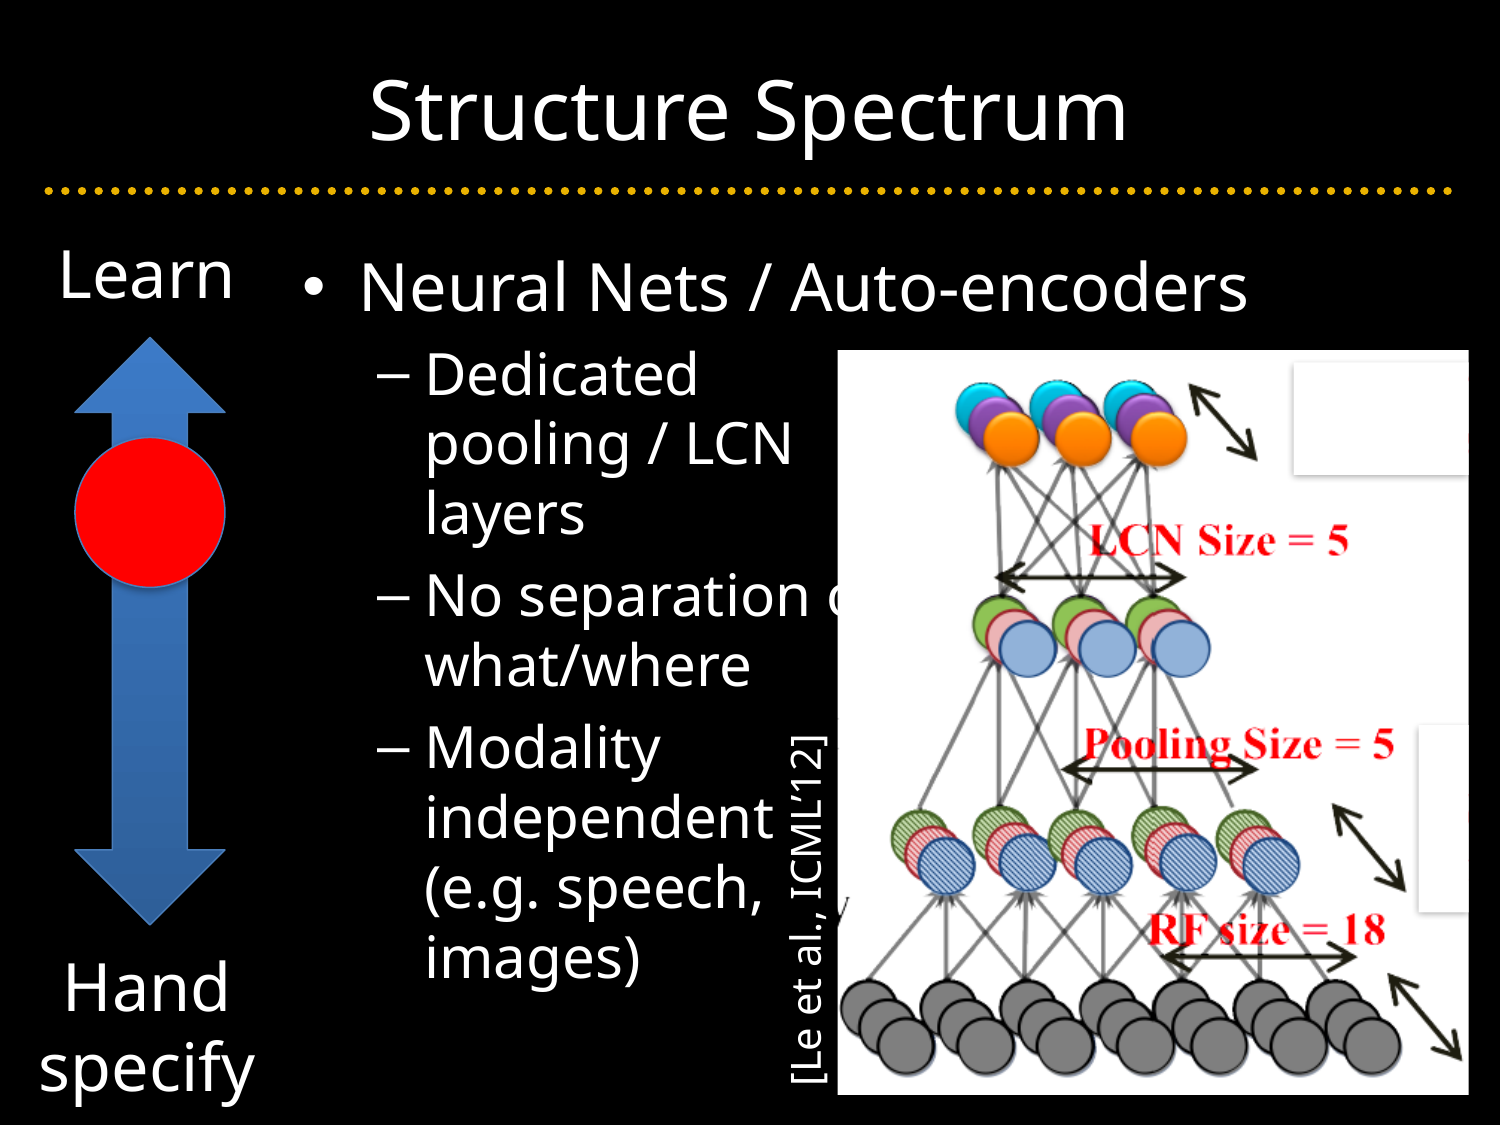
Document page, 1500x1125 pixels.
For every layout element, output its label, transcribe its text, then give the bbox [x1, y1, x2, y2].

list Neural Nets / Auto-encoders Dedicated pooling / LCN layers No separation of what/where Modality independent (e.g. speech, images) [287, 237, 1475, 980]
text_box [Le et al., ICML’12] [771, 719, 835, 1102]
text_box Learn [42, 224, 251, 320]
text_box [74, 586, 226, 926]
text_box Hand specify [24, 937, 271, 1113]
text_box [74, 436, 226, 589]
title Structure Spectrum [75, 13, 1425, 190]
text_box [837, 349, 1469, 1095]
text_box [74, 336, 226, 446]
